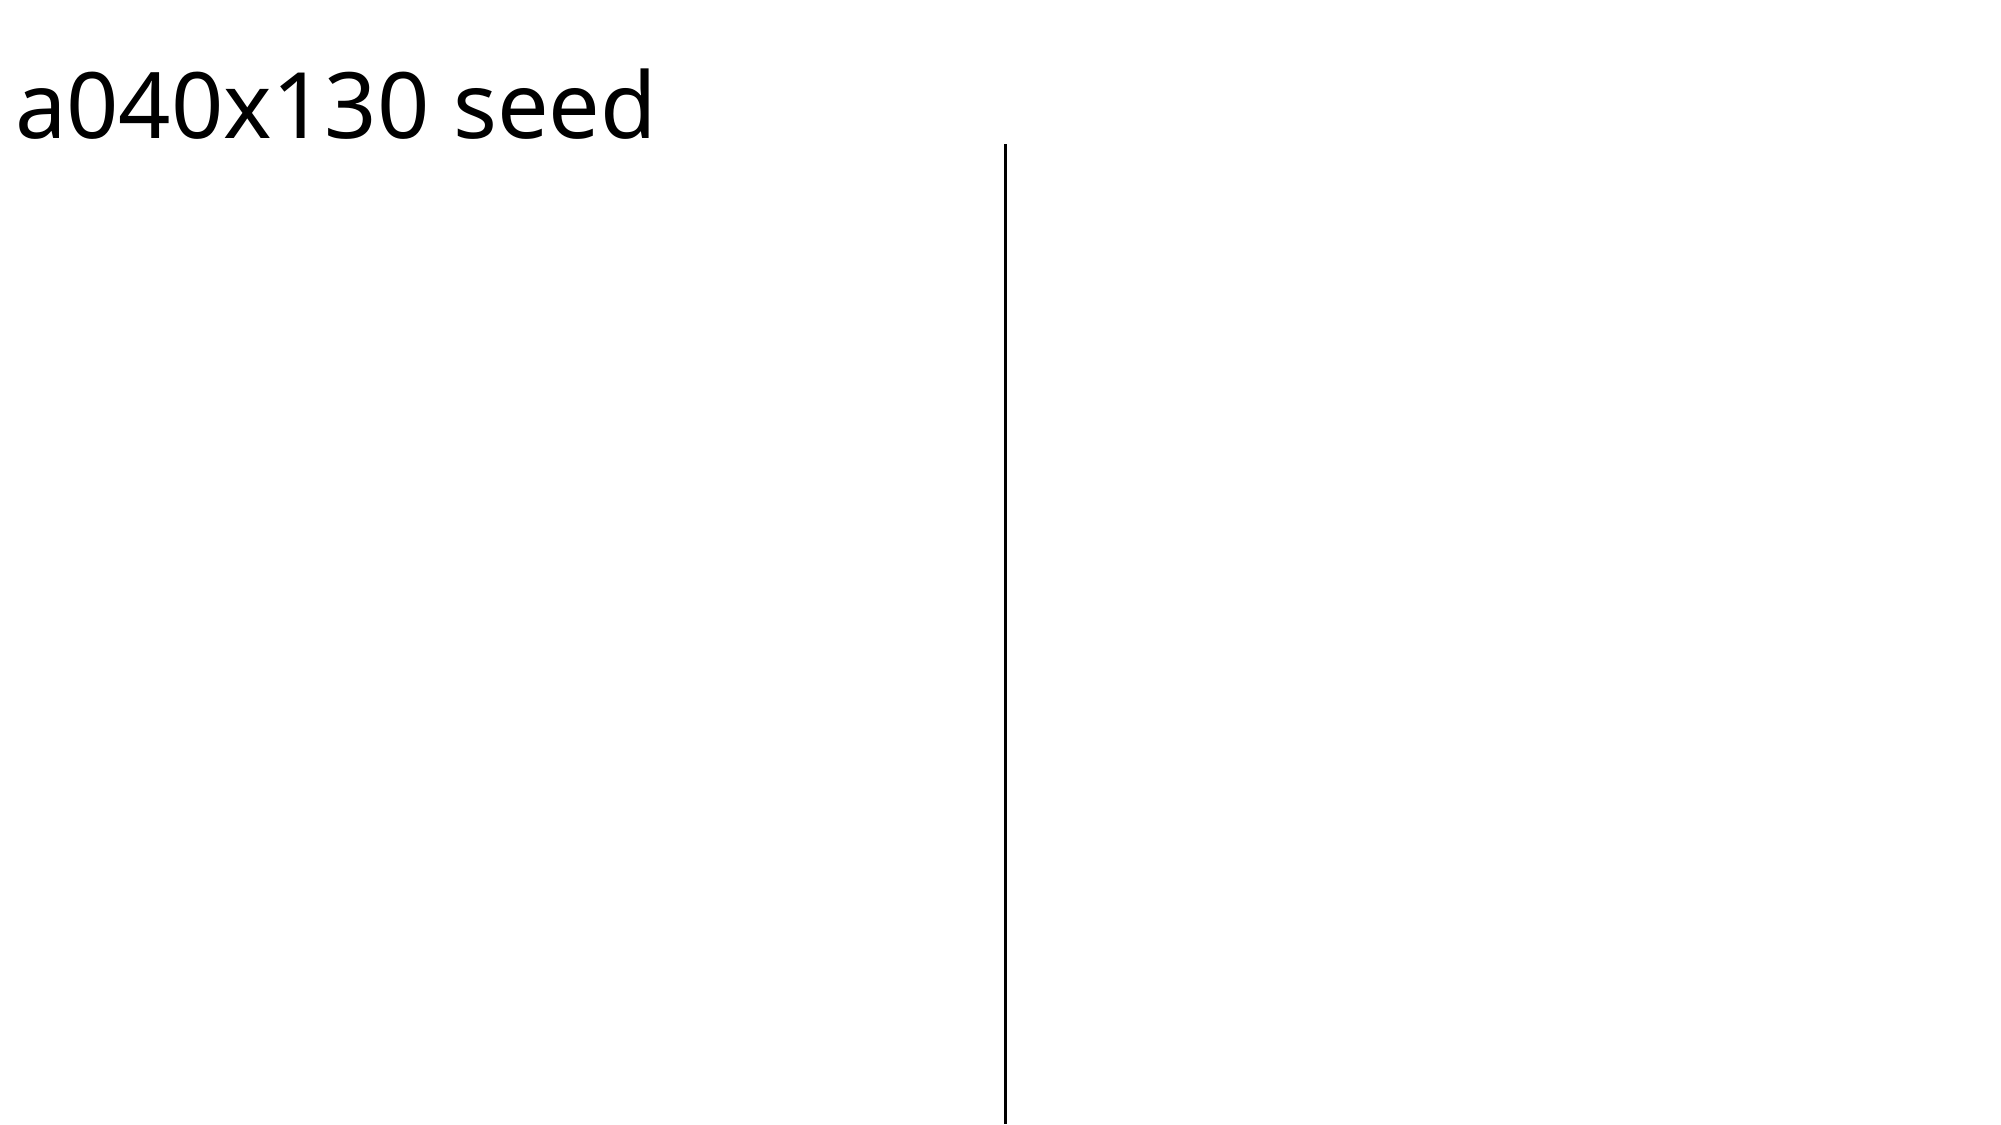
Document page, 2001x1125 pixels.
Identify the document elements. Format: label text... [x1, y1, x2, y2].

title a040x130 seed [0, 0, 1725, 218]
